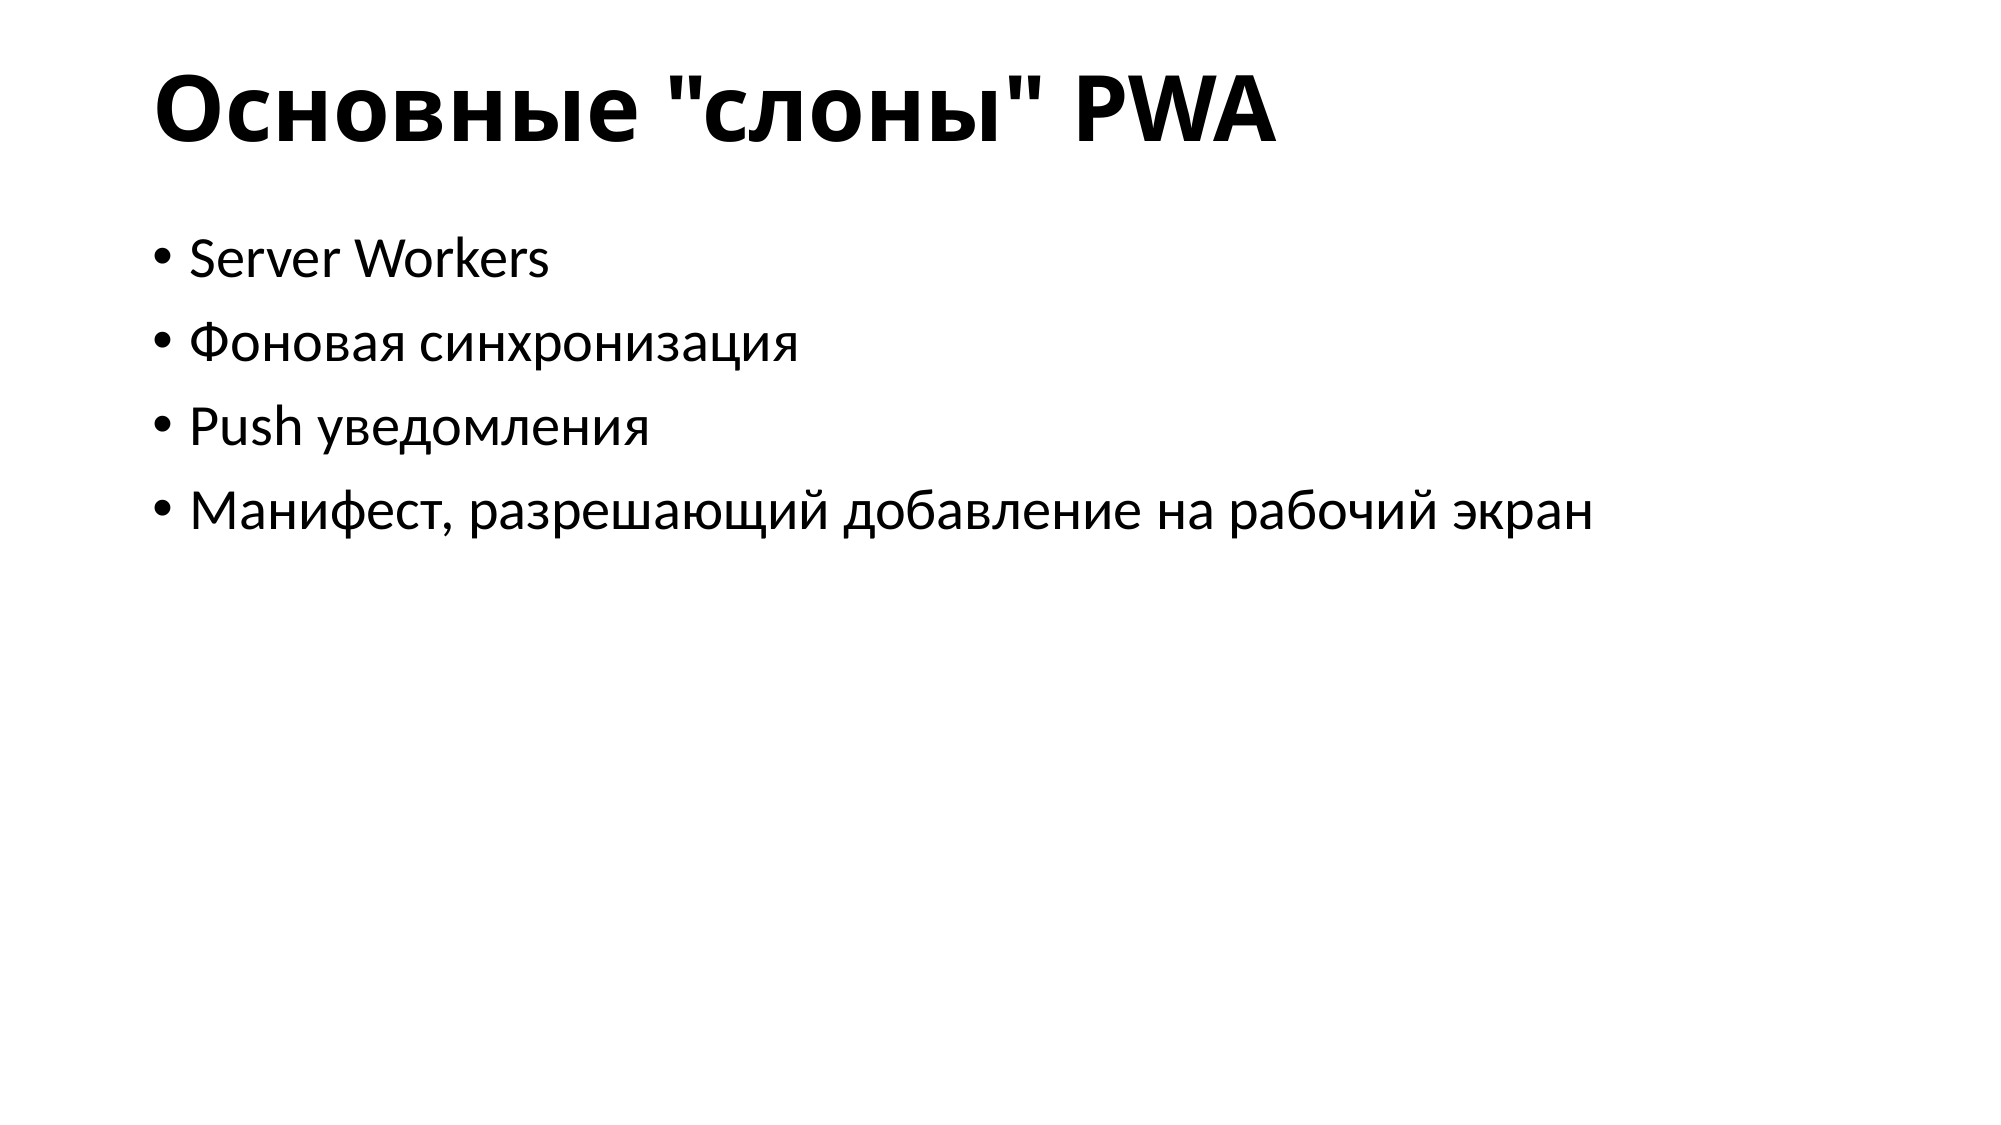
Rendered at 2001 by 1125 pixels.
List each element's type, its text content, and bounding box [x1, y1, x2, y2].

title Основные "слоны" PWA [137, 2, 1863, 220]
list Server Workers Фоновая синхронизация Push уведомления Манифест, разрешающий добавление на рабочий экран [137, 220, 1863, 1014]
